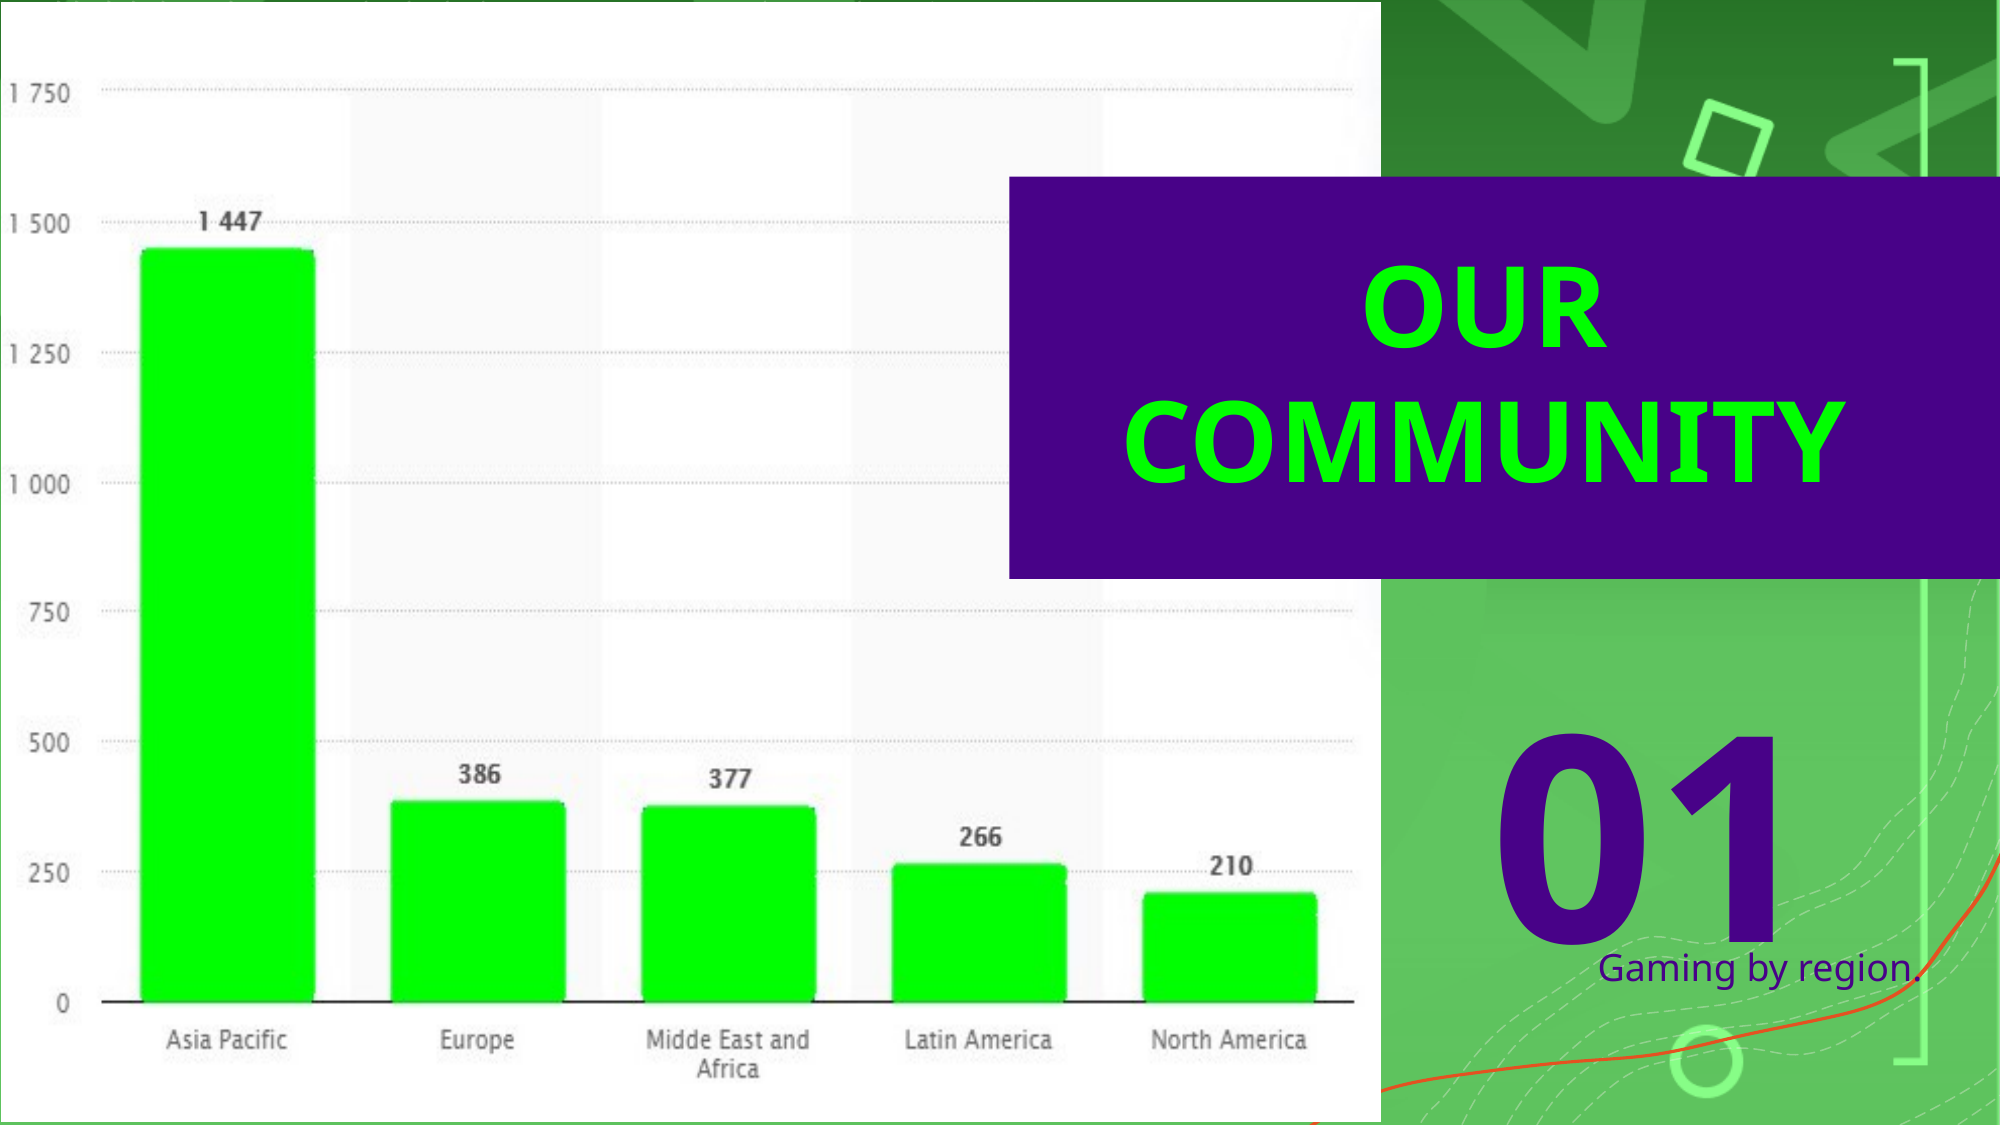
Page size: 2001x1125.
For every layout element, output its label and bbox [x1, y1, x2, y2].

text_box [1009, 176, 2000, 580]
text_box [1309, 580, 2000, 1125]
picture [0, 0, 2000, 1125]
